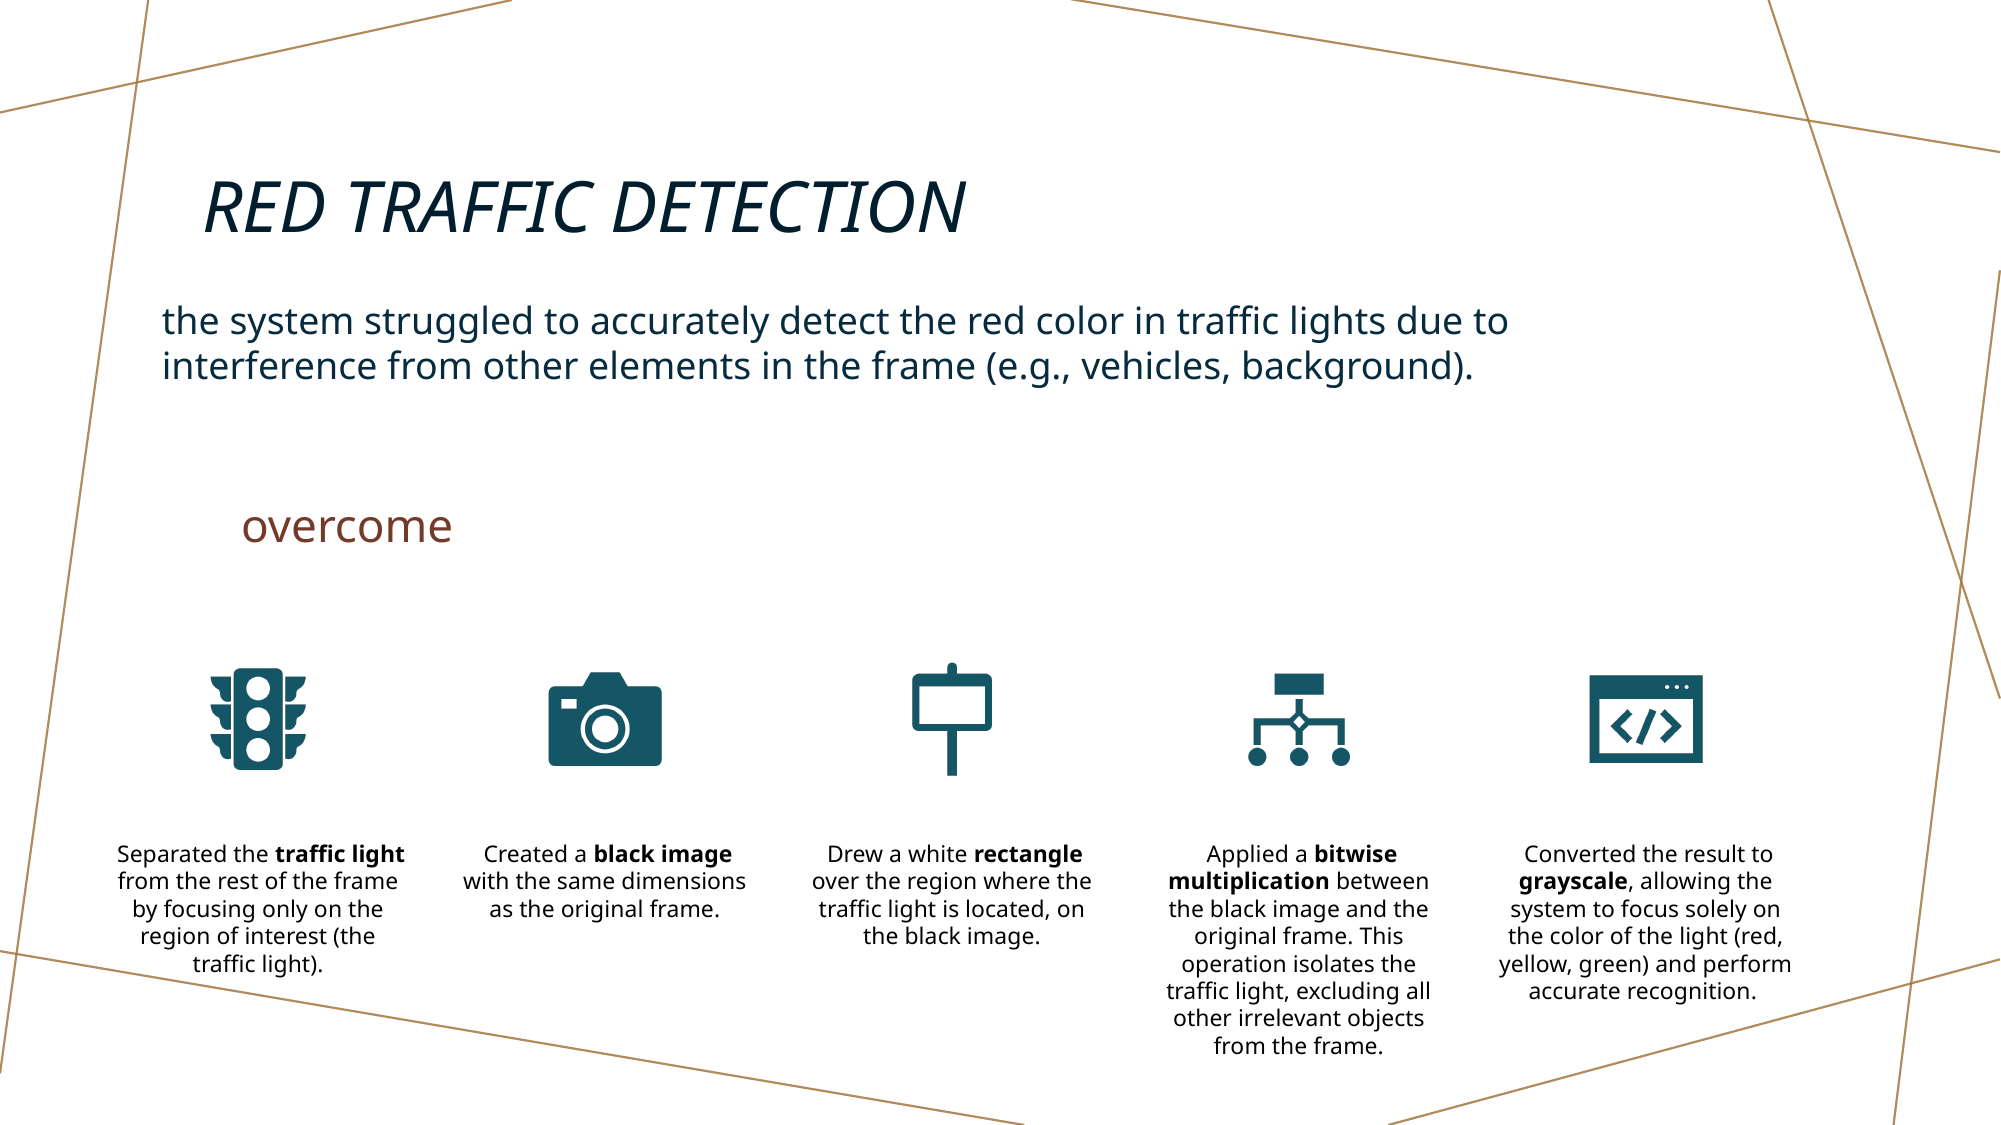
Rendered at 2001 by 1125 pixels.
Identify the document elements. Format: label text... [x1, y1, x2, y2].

title Red traffic detection [187, 75, 1813, 256]
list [109, 562, 1795, 1103]
list the system struggled to accurately detect the red color in traffic lights due to interference from other elements in the frame (e.g., vehicles, background). [146, 289, 1674, 411]
text_box overcome [226, 489, 579, 559]
